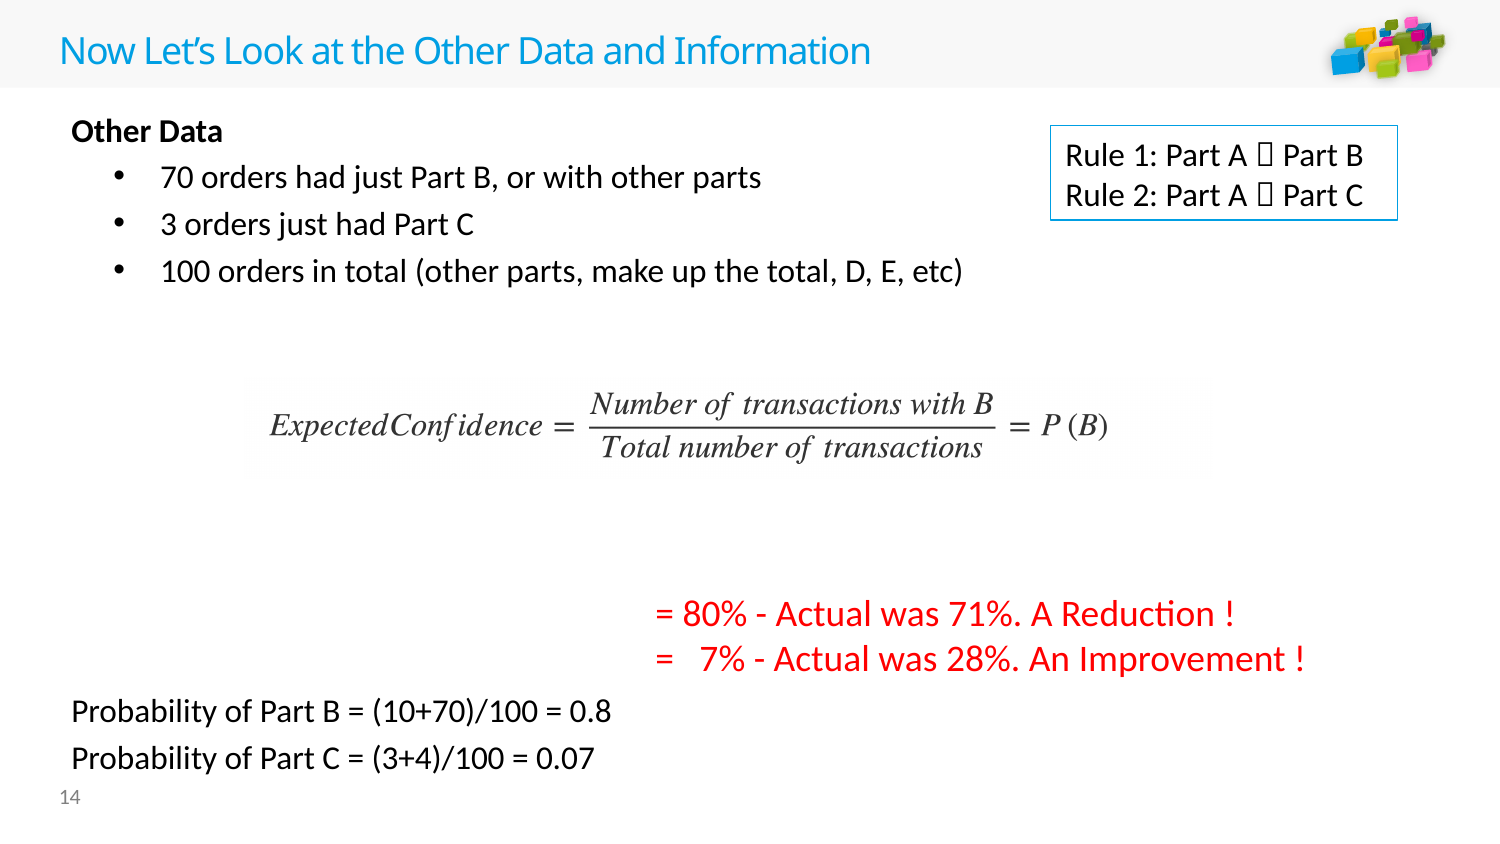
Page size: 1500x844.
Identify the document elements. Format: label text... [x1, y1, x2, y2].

list Other Data 70 orders had just Part B, or with other parts 3 orders just had Part C 100 orders in total (other parts, make up the total, D, E, etc) Probability of Part B = (10+70)/100 = 0.8 Probability of Part C = (3+4)/100 = 0.07 [56, 101, 1444, 733]
text_box Rule 1: Part A  Part B Rule 2: Part A  Part C [1050, 125, 1398, 221]
title Now Let’s Look at the Other Data and Information [58, 31, 1267, 73]
text_box = 80% - Actual was 71%. A Reduction ! = 7% - Actual was 28%. An Improvement ! [640, 581, 1461, 686]
picture [244, 376, 1214, 479]
